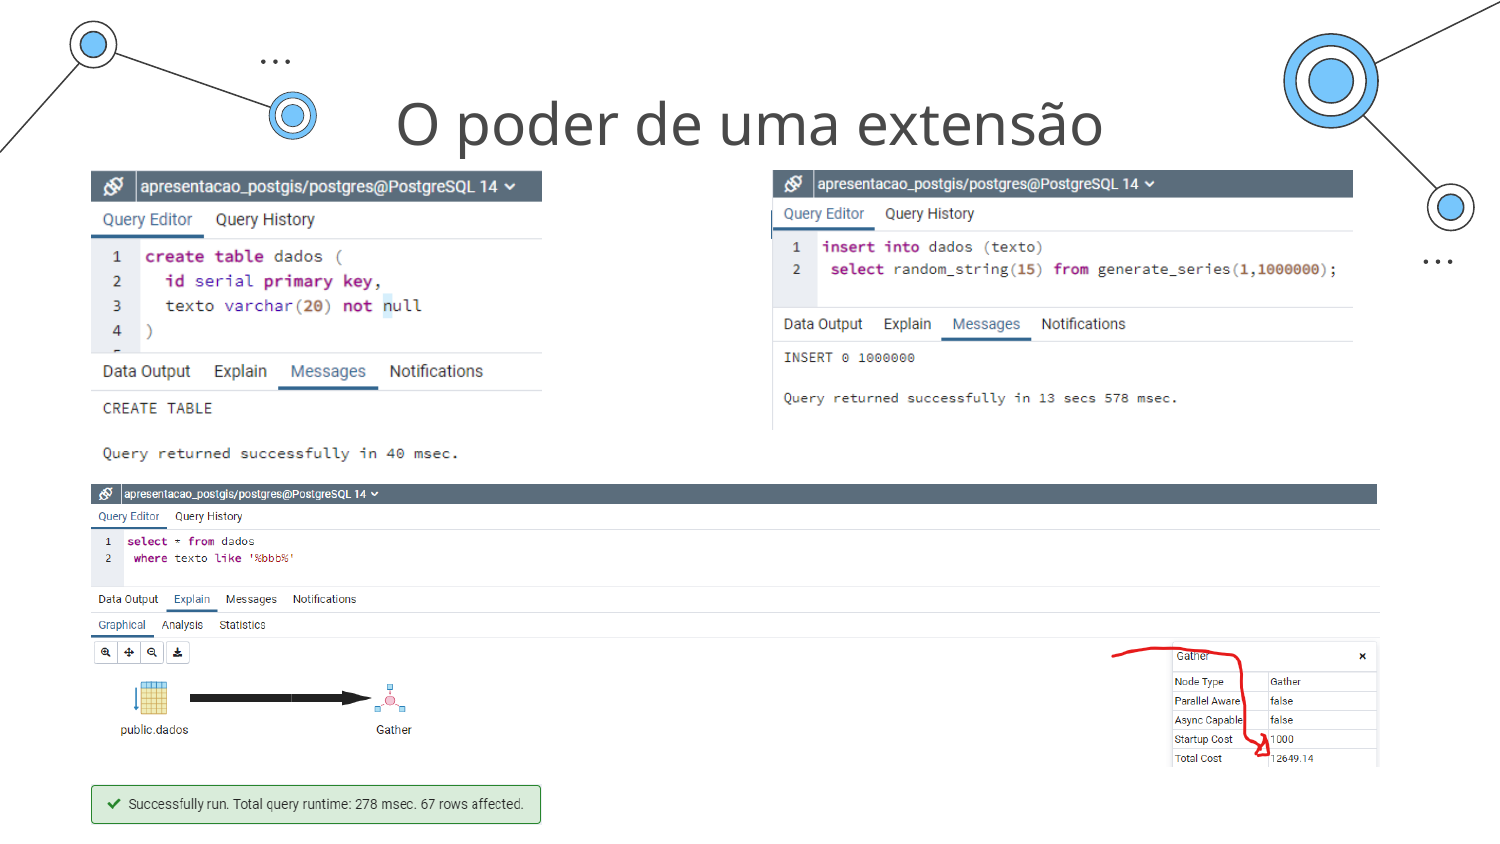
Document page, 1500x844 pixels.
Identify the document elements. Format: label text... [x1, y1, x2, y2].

picture [91, 784, 542, 826]
picture [771, 170, 1353, 430]
title O poder de uma extensão [257, 72, 1243, 171]
picture [91, 484, 1380, 767]
picture [91, 170, 542, 471]
